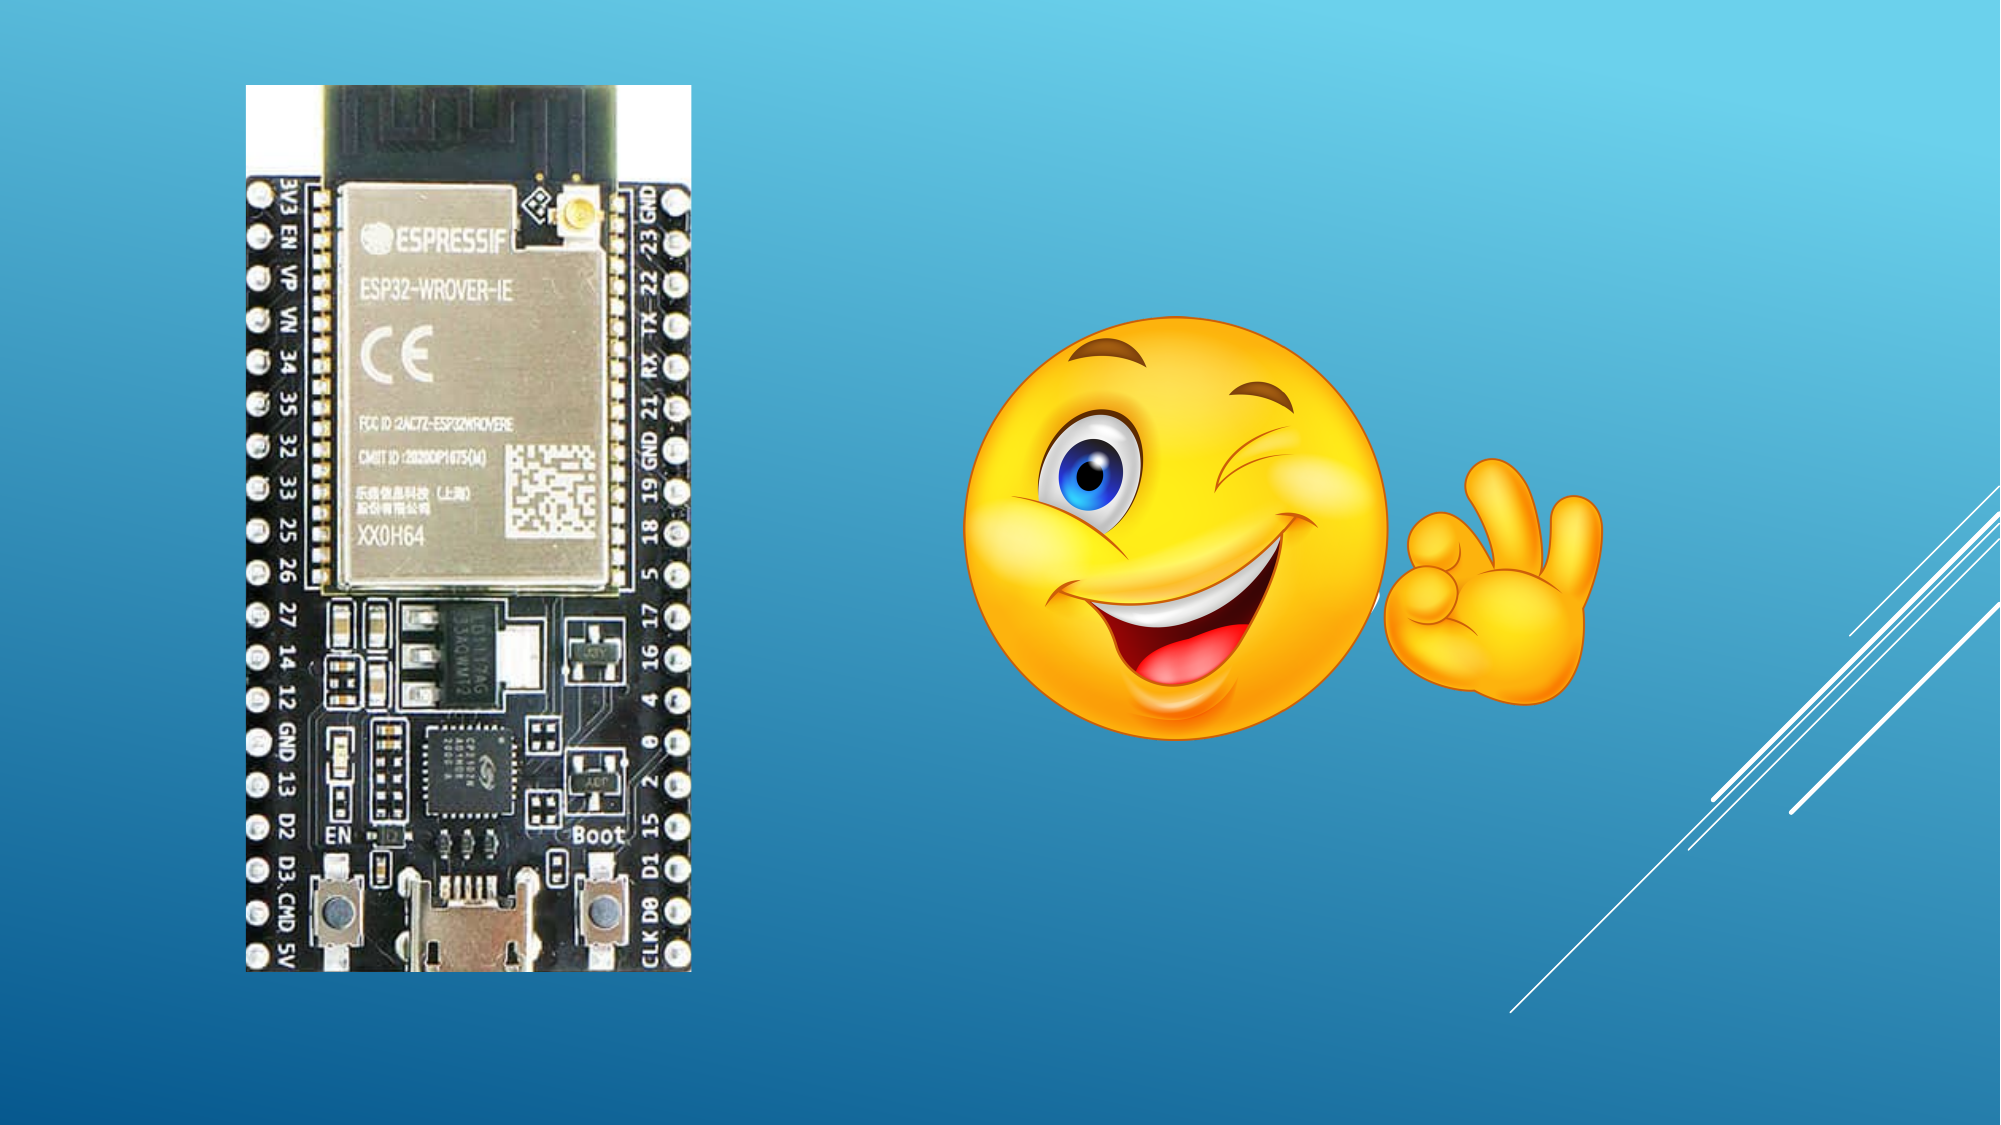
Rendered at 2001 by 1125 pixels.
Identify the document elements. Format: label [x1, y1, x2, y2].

picture [963, 316, 1604, 742]
picture [245, 85, 692, 972]
